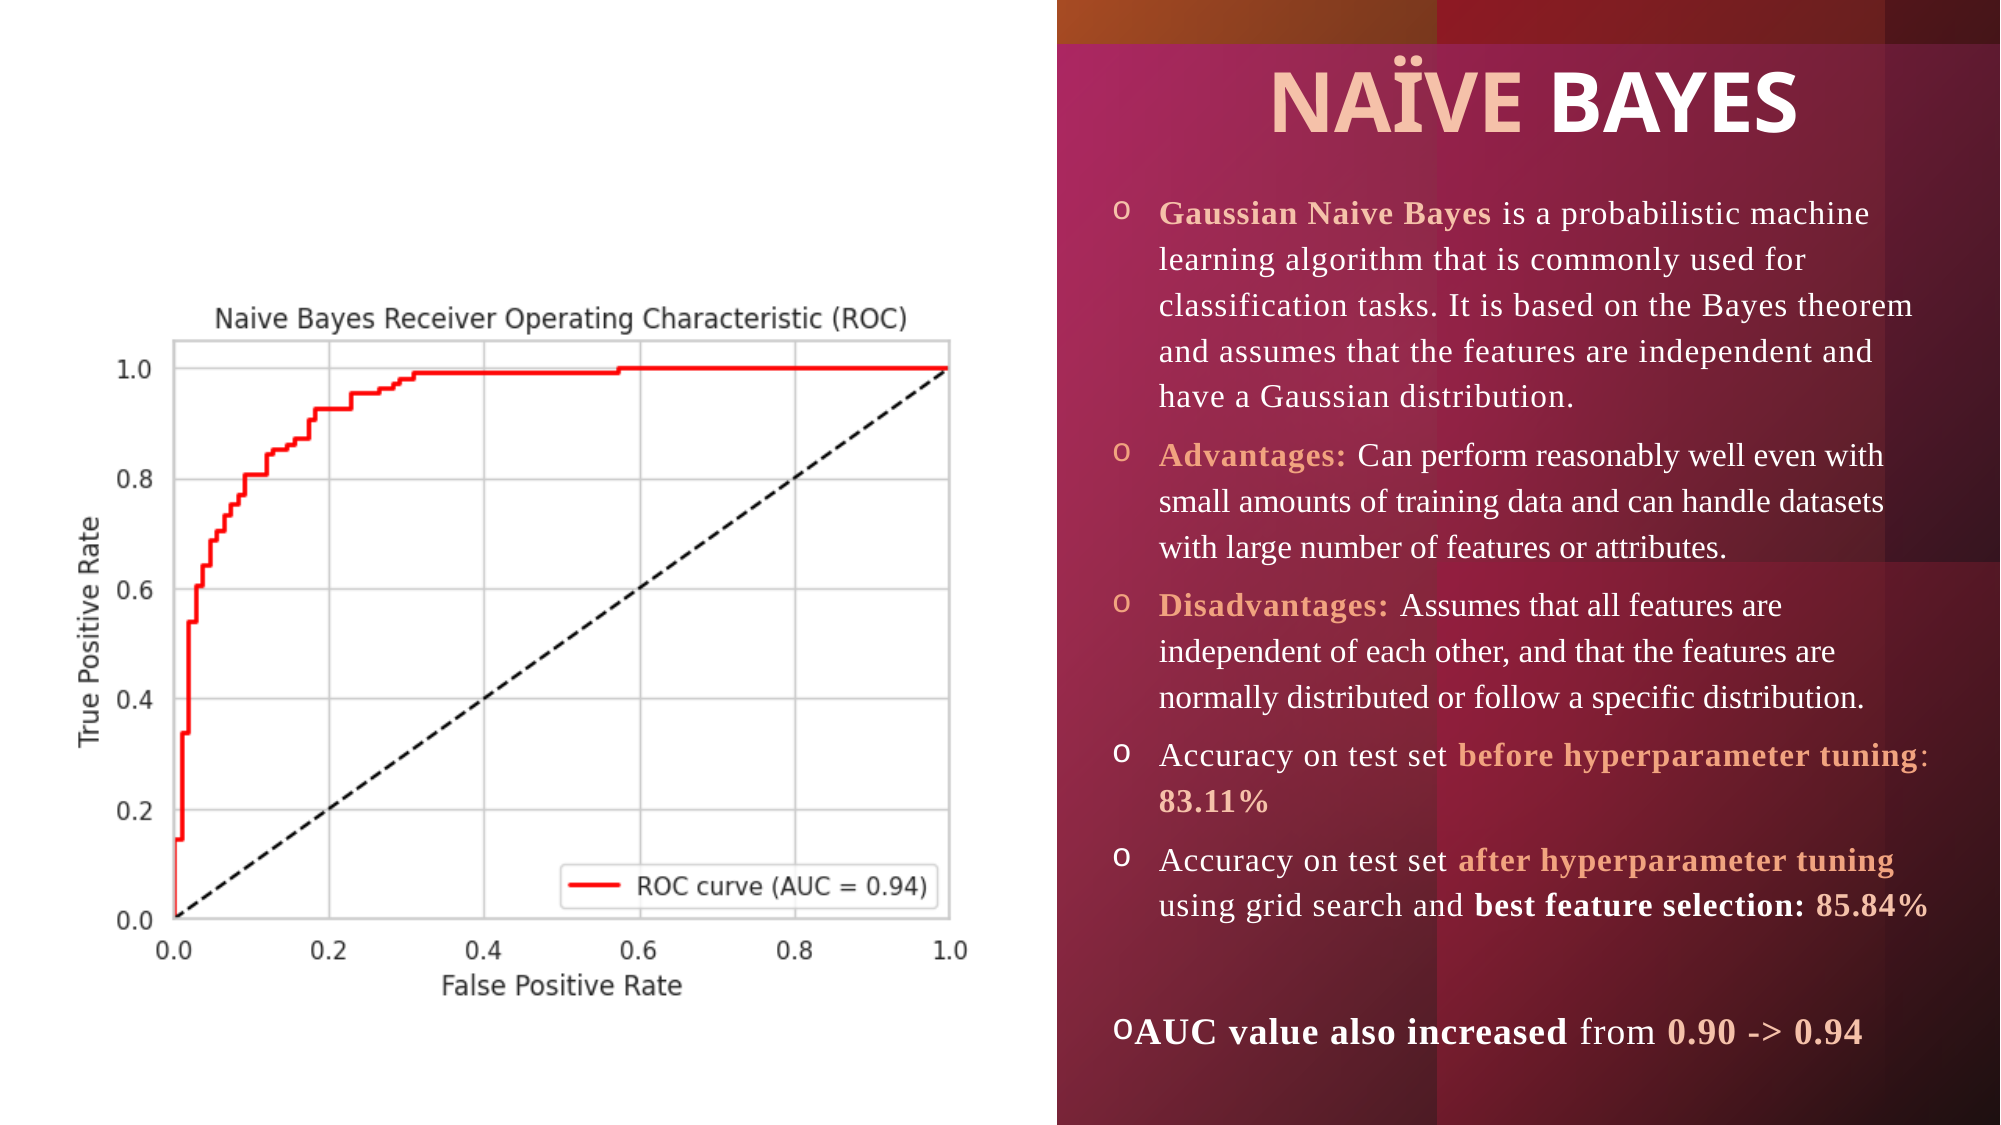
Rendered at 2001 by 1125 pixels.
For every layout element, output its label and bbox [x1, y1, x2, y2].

picture [63, 291, 984, 1016]
text_box [0, 0, 2000, 1125]
